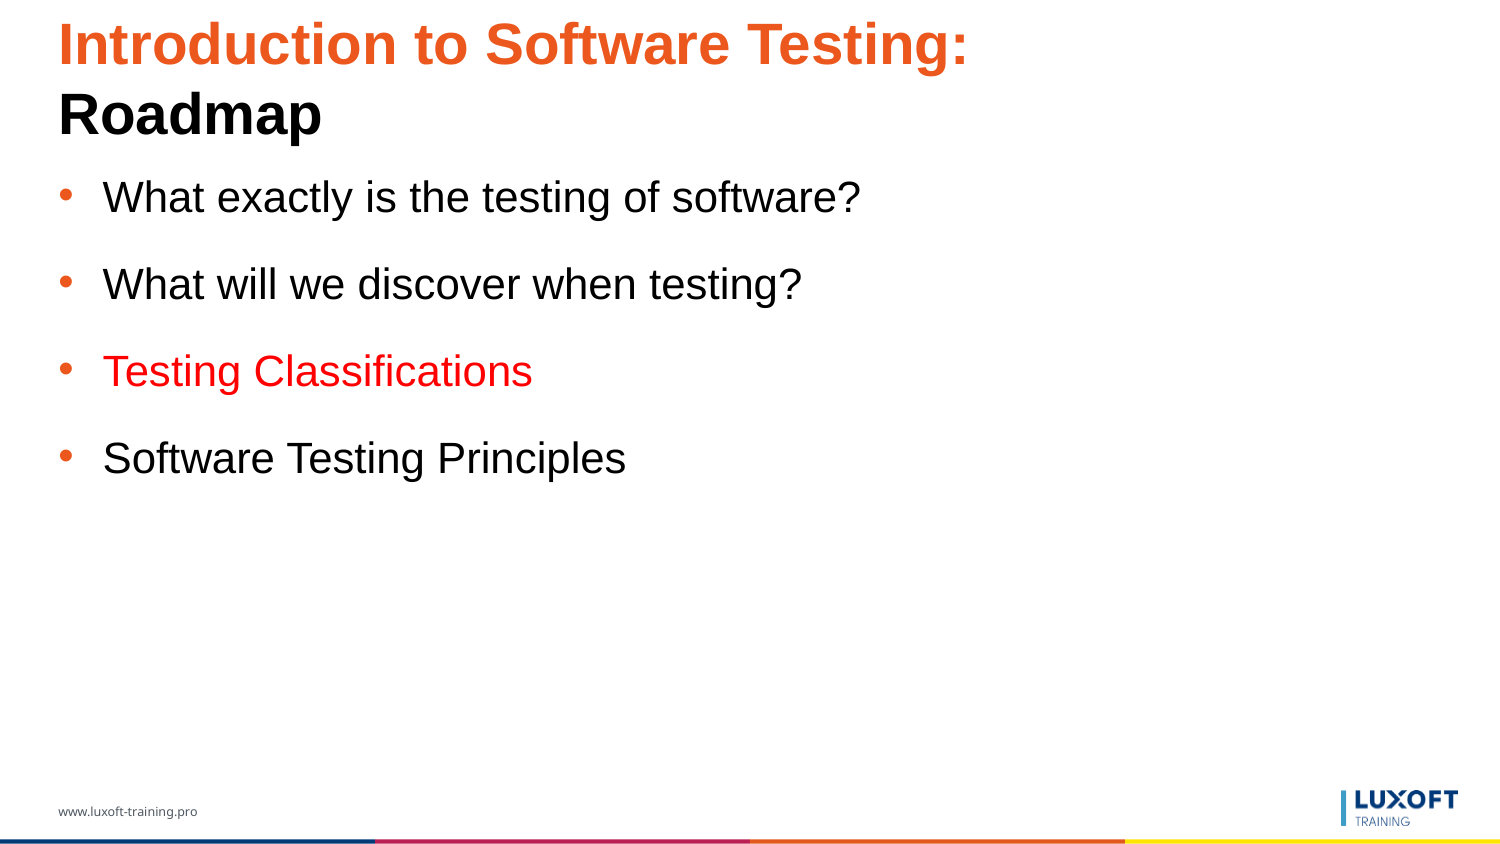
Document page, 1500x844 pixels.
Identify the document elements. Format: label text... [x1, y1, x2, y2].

title Introduction to Software Testing: Roadmap [47, 44, 1457, 107]
picture [1341, 790, 1458, 826]
list What exactly is the testing of software? What will we discover when testing? Testing Classifications Software Testing Principles [47, 147, 1457, 764]
